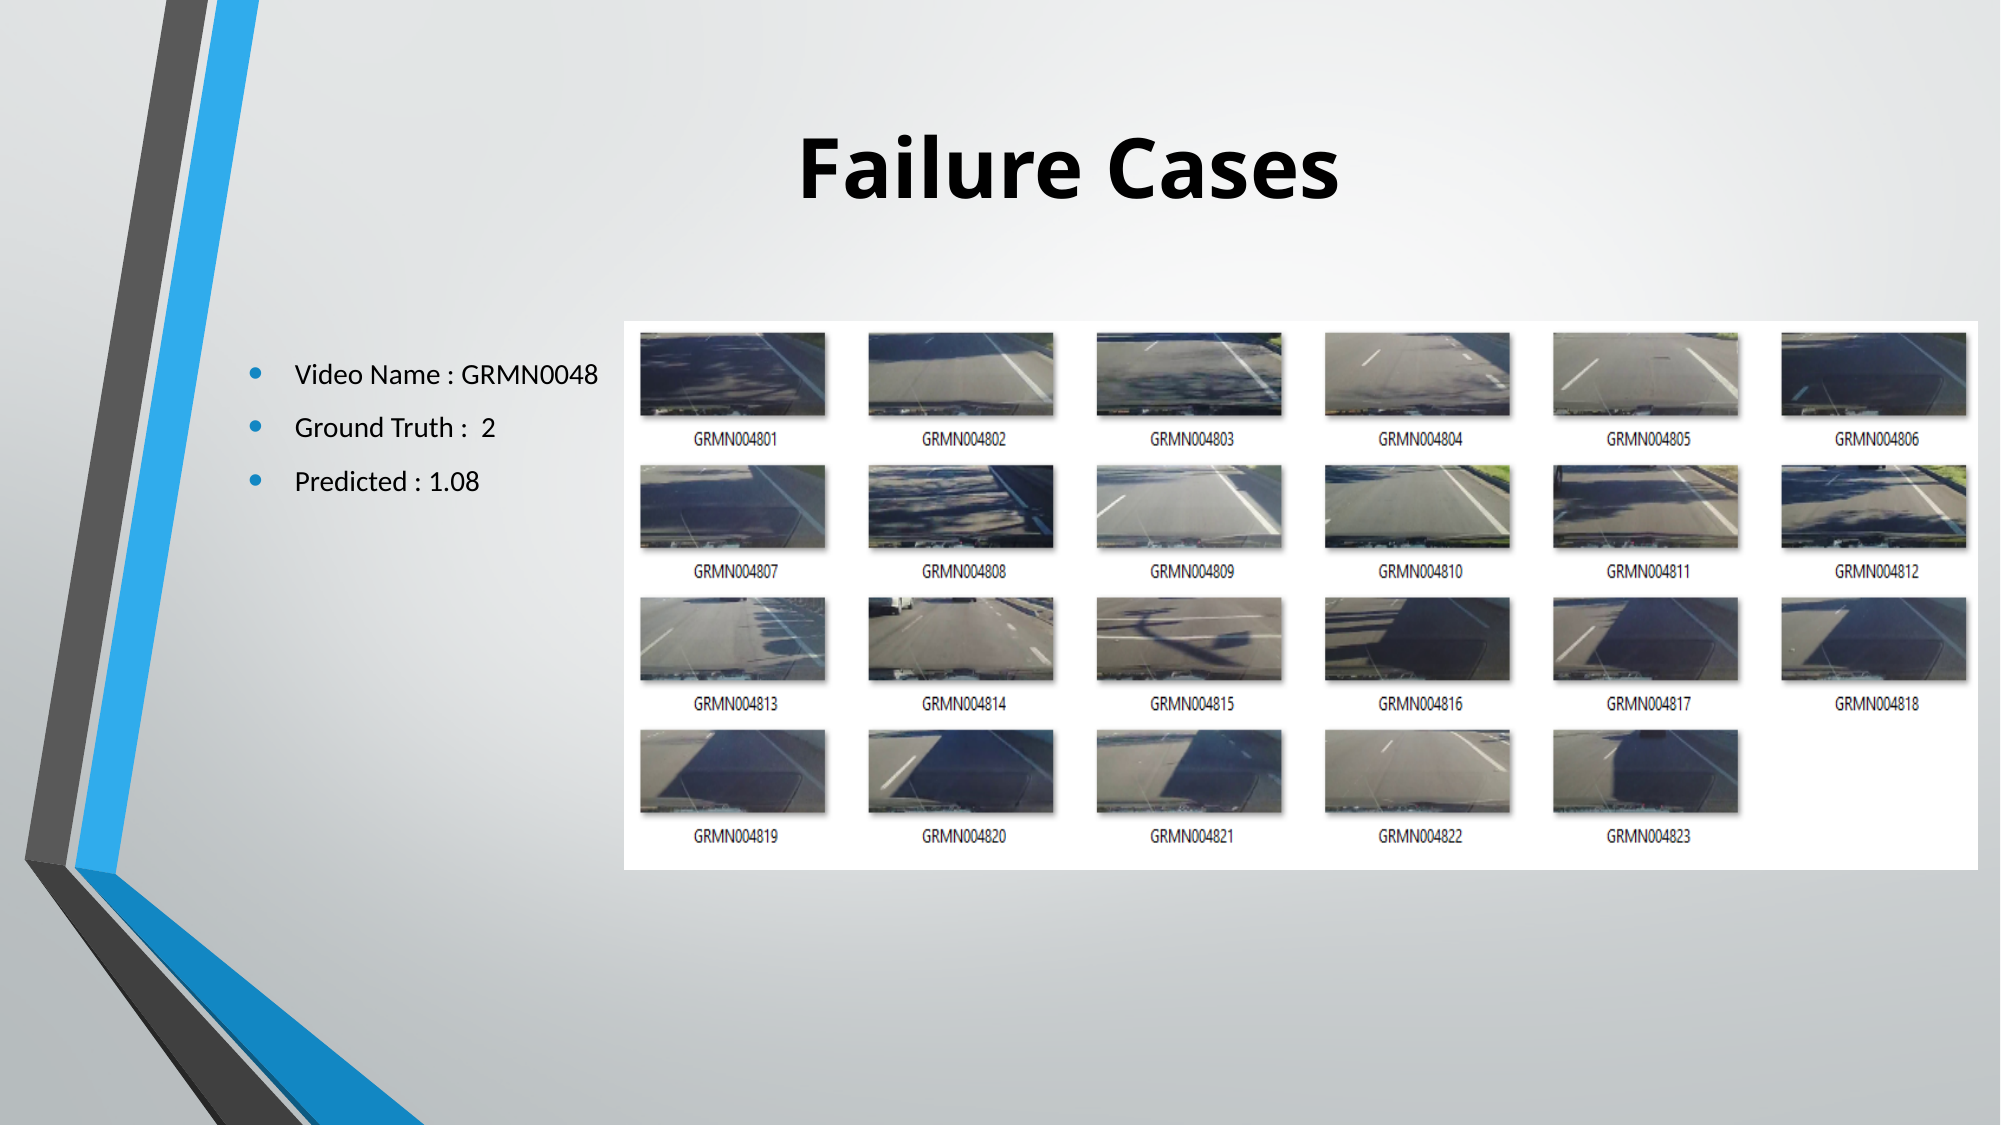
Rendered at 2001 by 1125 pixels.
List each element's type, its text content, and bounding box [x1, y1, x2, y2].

picture [624, 321, 1978, 871]
list Video Name : GRMN0048 Ground Truth : 2 Predicted : 1.08 [233, 230, 1808, 996]
title Failure Cases [490, 72, 1626, 230]
